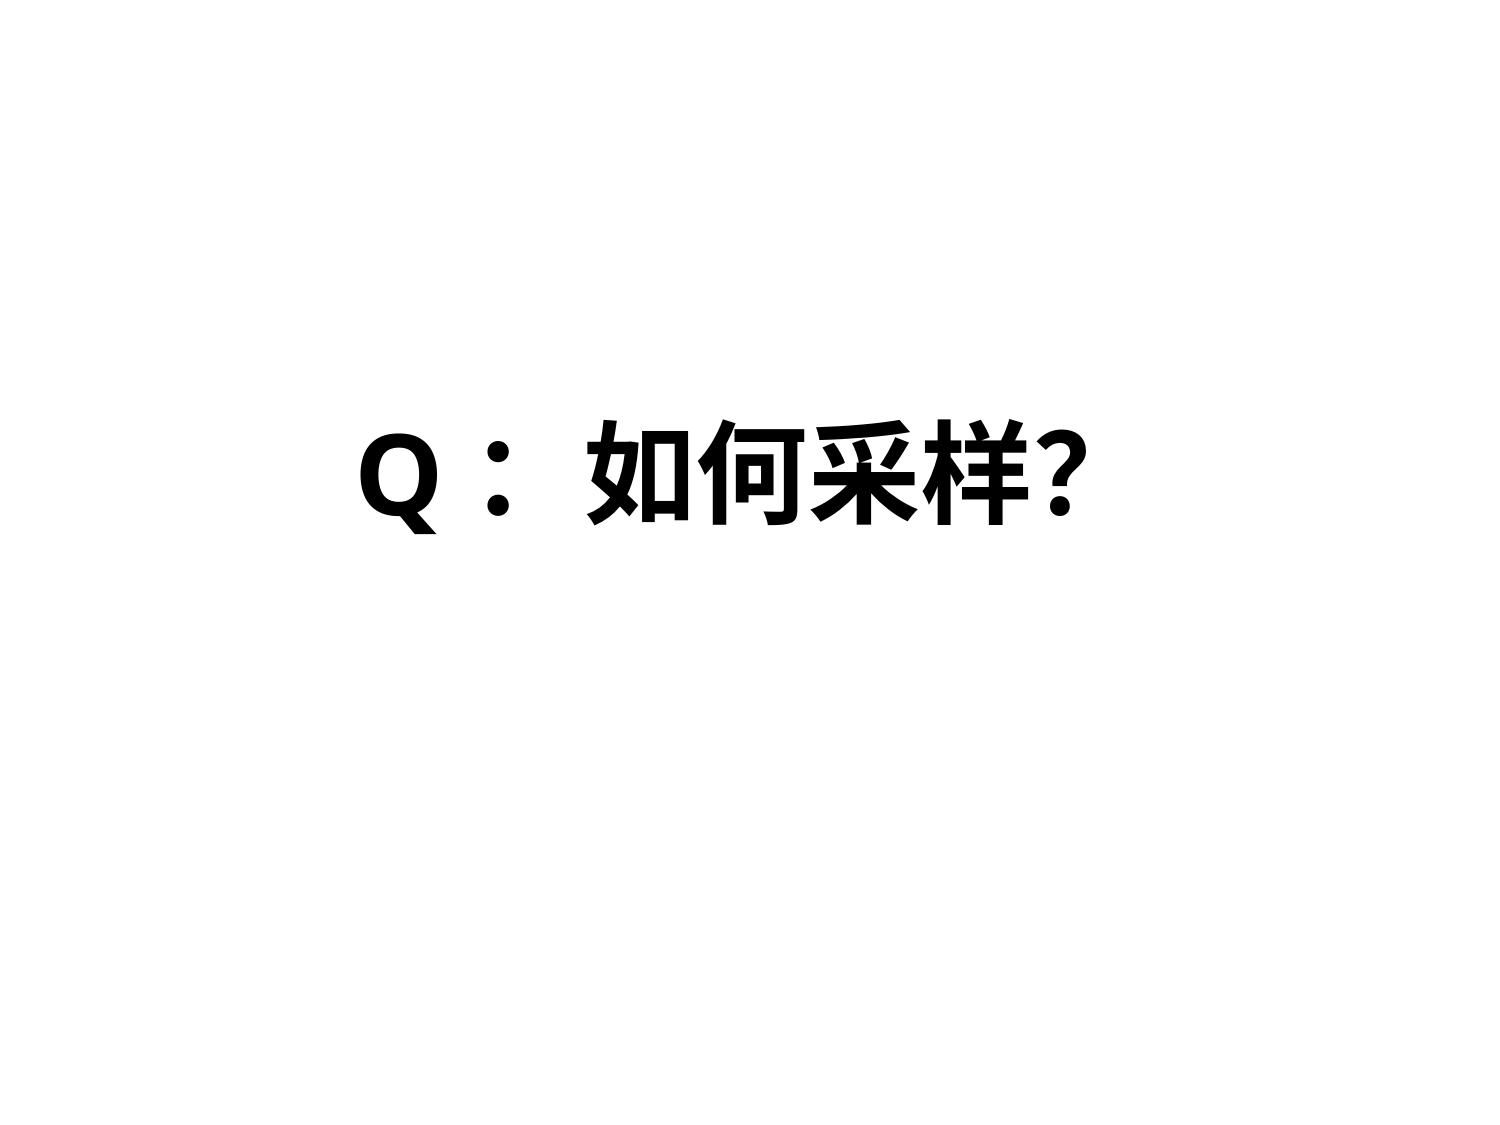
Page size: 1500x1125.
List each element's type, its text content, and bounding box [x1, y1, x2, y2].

title Q：如何采样？ [112, 349, 1388, 591]
